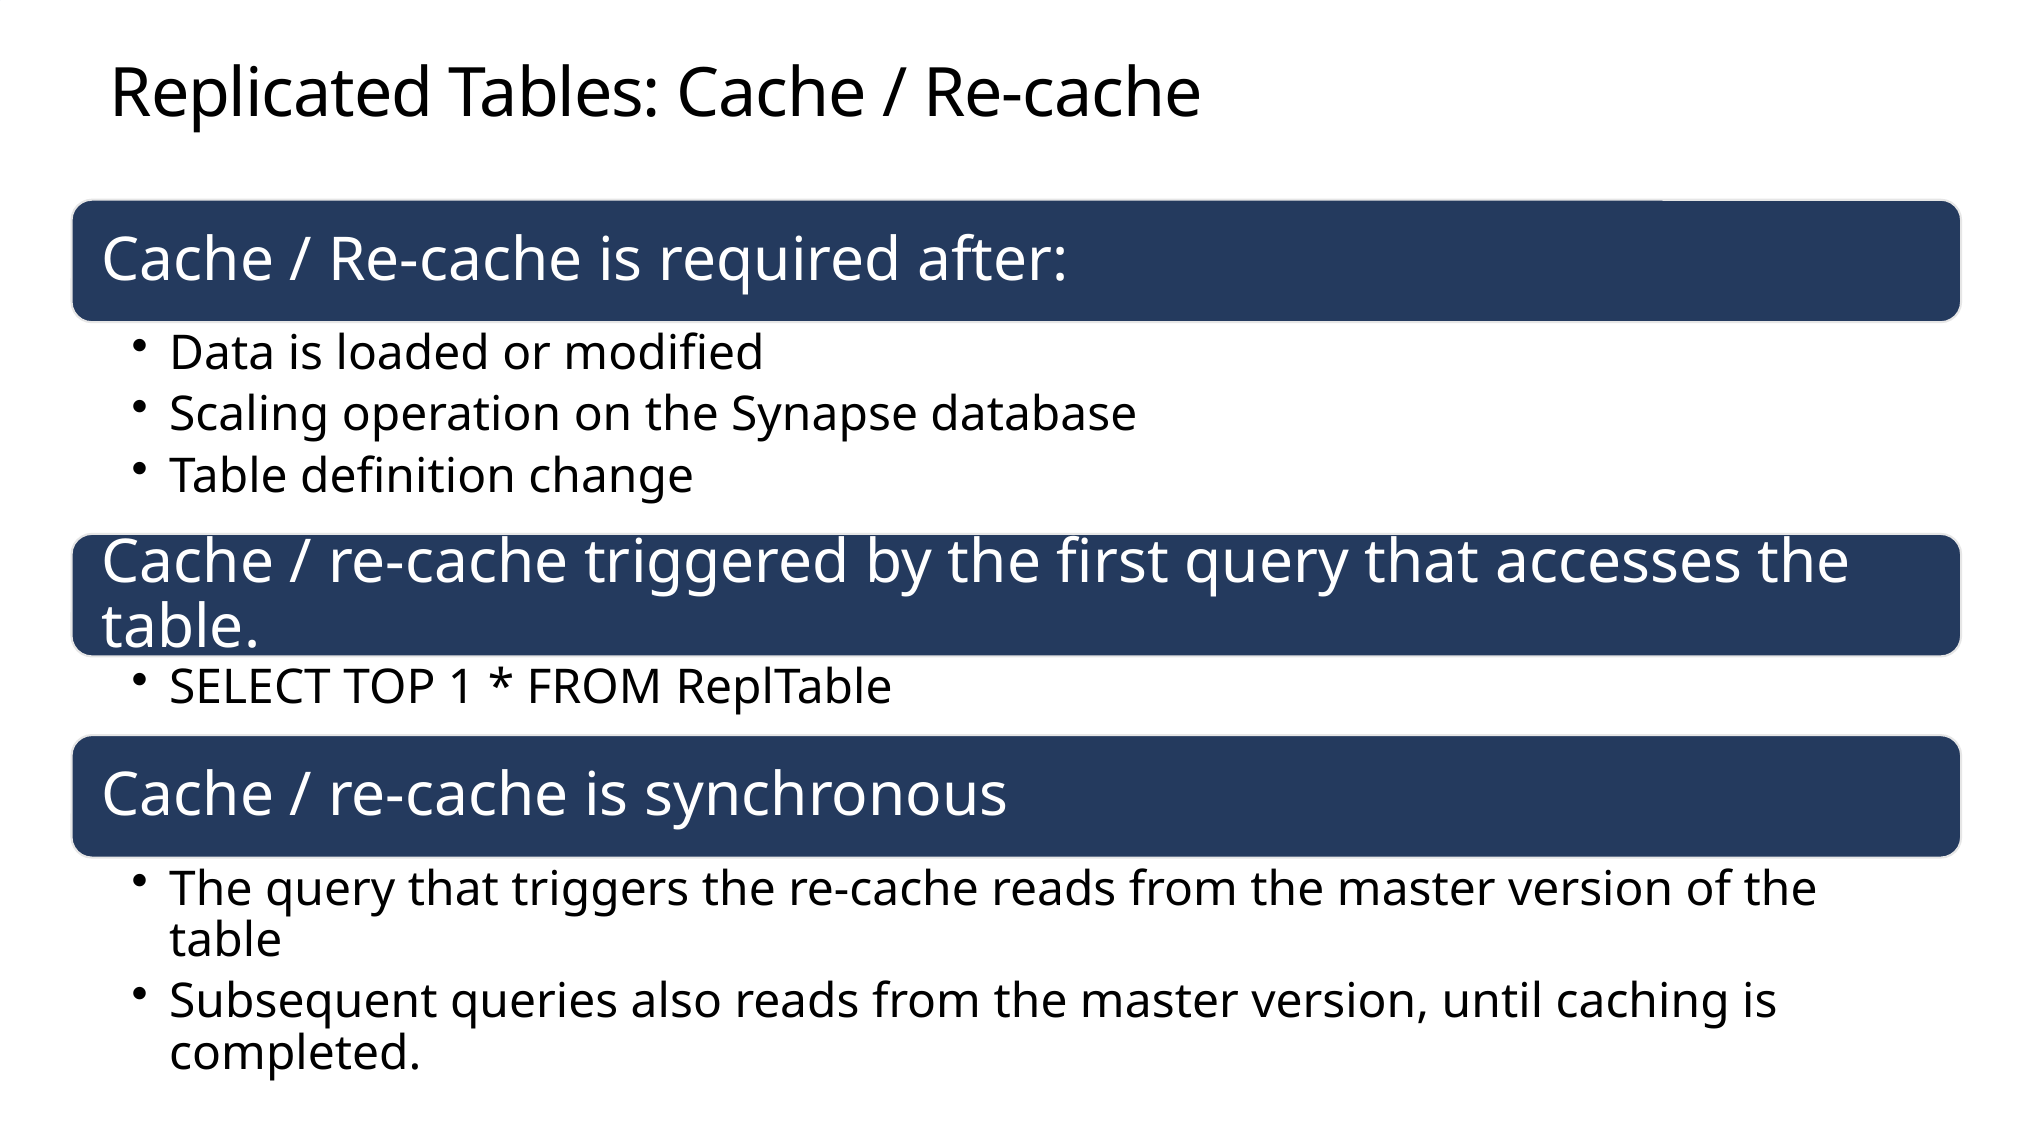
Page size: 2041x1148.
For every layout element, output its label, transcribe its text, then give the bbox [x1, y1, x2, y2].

title Replicated Tables: Cache / Re-cache [109, 53, 1931, 131]
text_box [71, 188, 1962, 1010]
